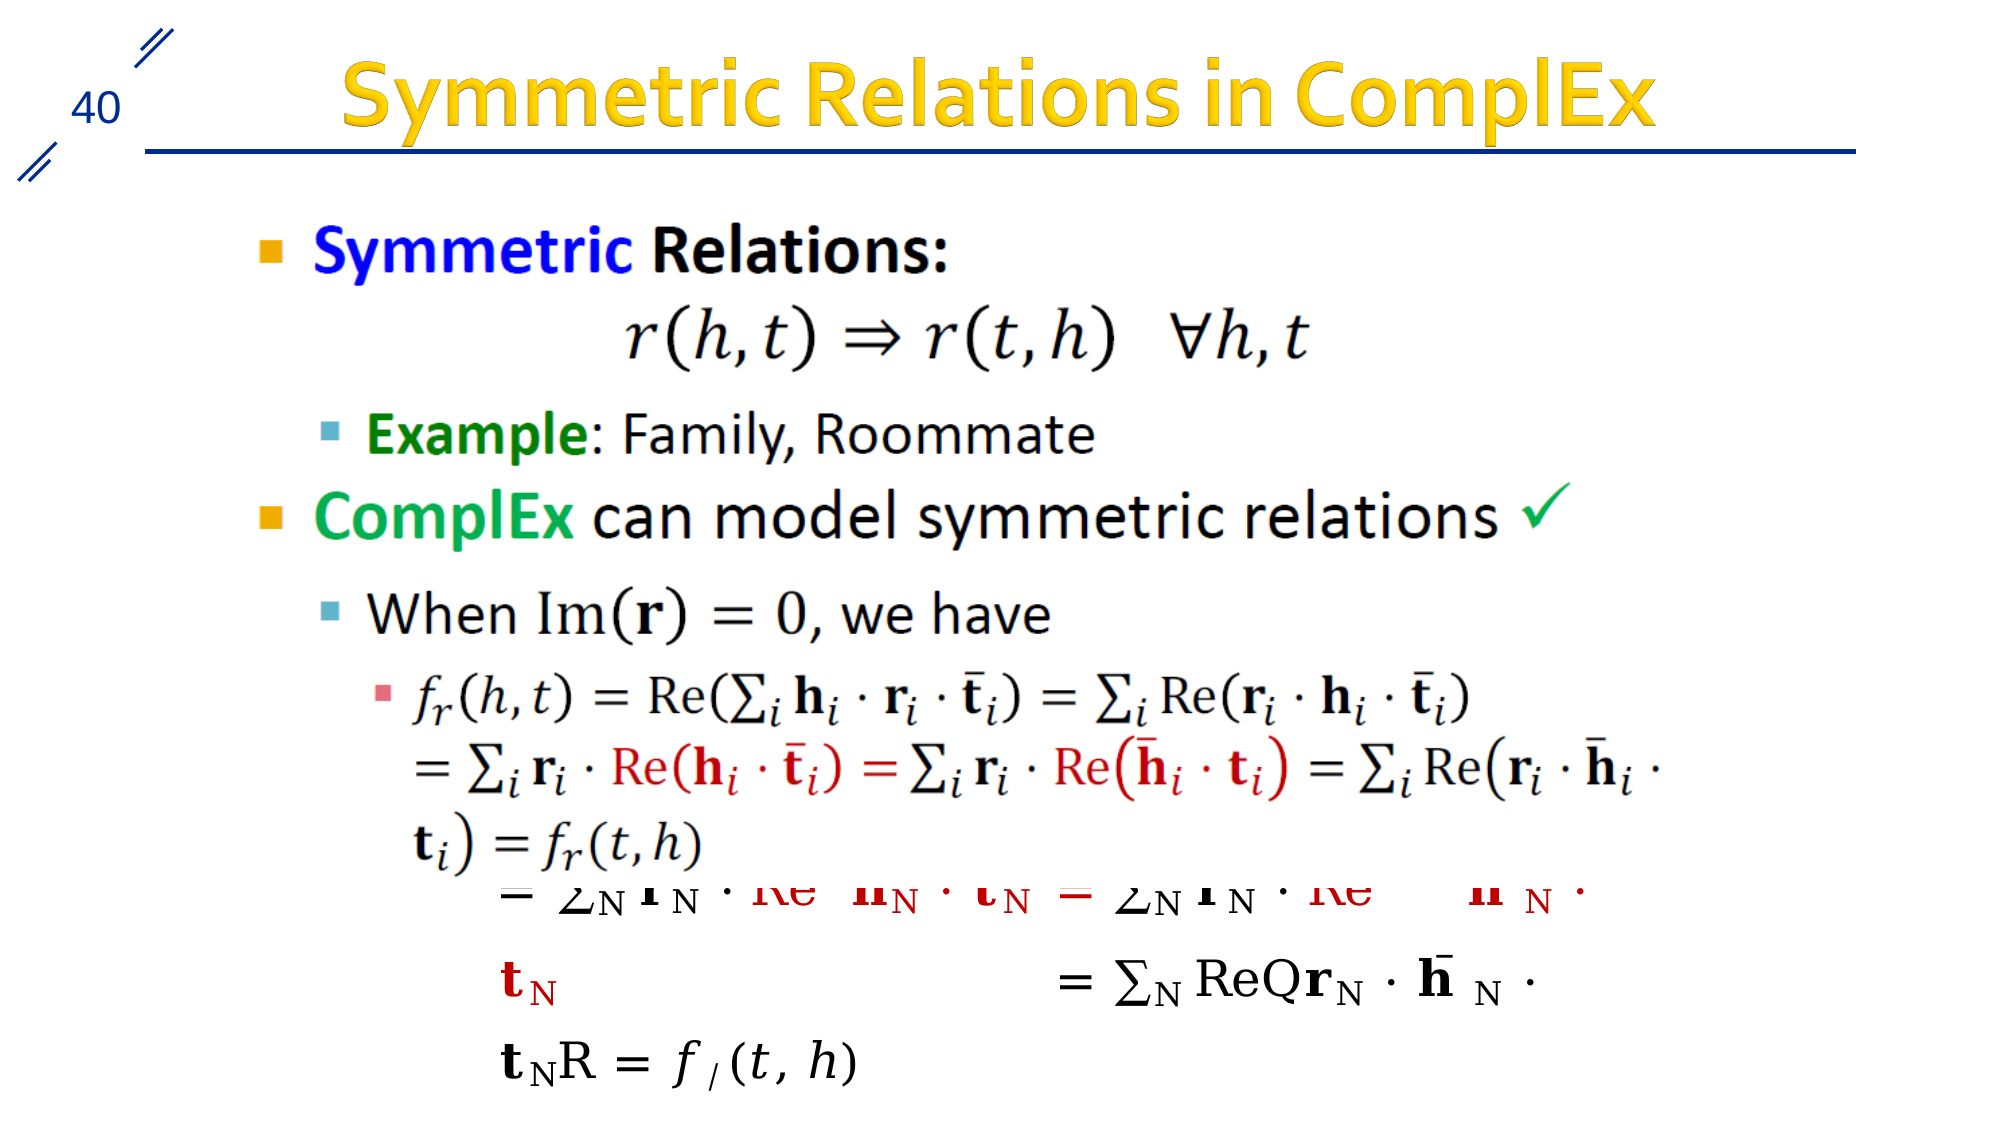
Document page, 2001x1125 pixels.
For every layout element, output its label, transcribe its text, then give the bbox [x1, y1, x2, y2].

text_box Symmetric Relations: 𝑟 ℎ, 𝑡 ⇒ 𝑟 𝑡, ℎ ∀ℎ, 𝑡 Example: Family, Roommate ComplEx can model symmetric relations  When Im 𝐫 = 0, we have 𝑓/ ℎ, 𝑡 = Re ∑N 𝐡N ⋅ 𝐫N ⋅ 𝐭̅N = ∑N Re 𝐫N ⋅ 𝐡N ⋅ 𝐭̅N = ∑N 𝐫N ⋅ Re 𝐡N ⋅ 𝐭̅N = ∑N 𝐫N ⋅ Re 𝐡̅ N ⋅ 𝐭N = ∑N ReQ𝐫N ⋅ 𝐡̅ N ⋅ 𝐭NR = 𝑓/(𝑡, ℎ) [349, 888, 1655, 1094]
picture [343, 56, 1657, 148]
picture [251, 208, 1687, 888]
